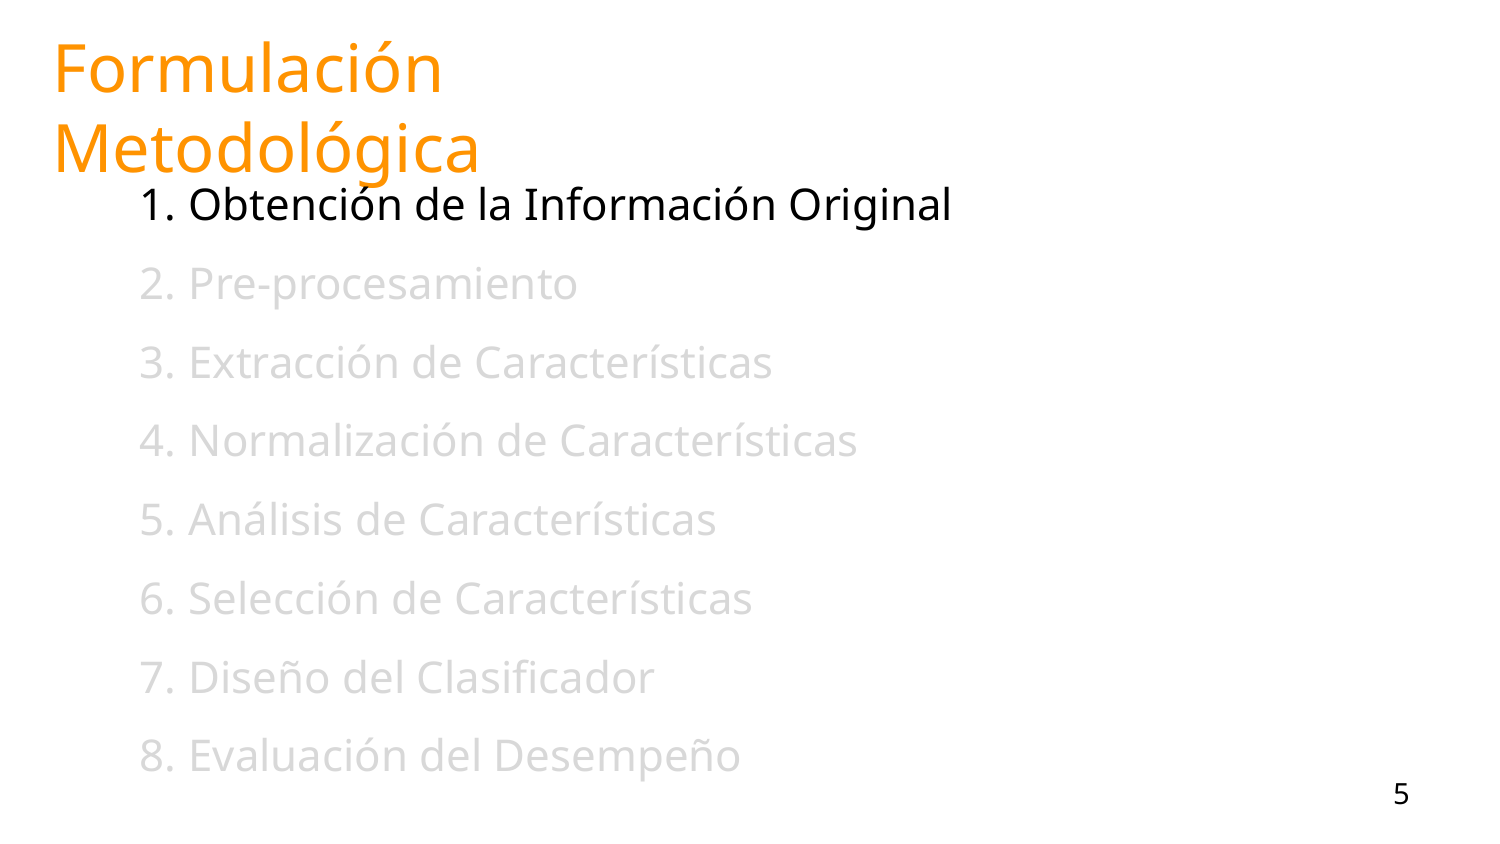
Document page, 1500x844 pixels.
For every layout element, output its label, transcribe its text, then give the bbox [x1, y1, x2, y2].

text_box Obtención de la Información Original Pre-procesamiento Extracción de Características Normalización de Características Análisis de Características Selección de Características Diseño del Clasificador Evaluación del Desempeño [117, 143, 1179, 789]
text_box Formulación Metodológica [37, 18, 859, 194]
slide_number ‹#› [1074, 768, 1425, 827]
